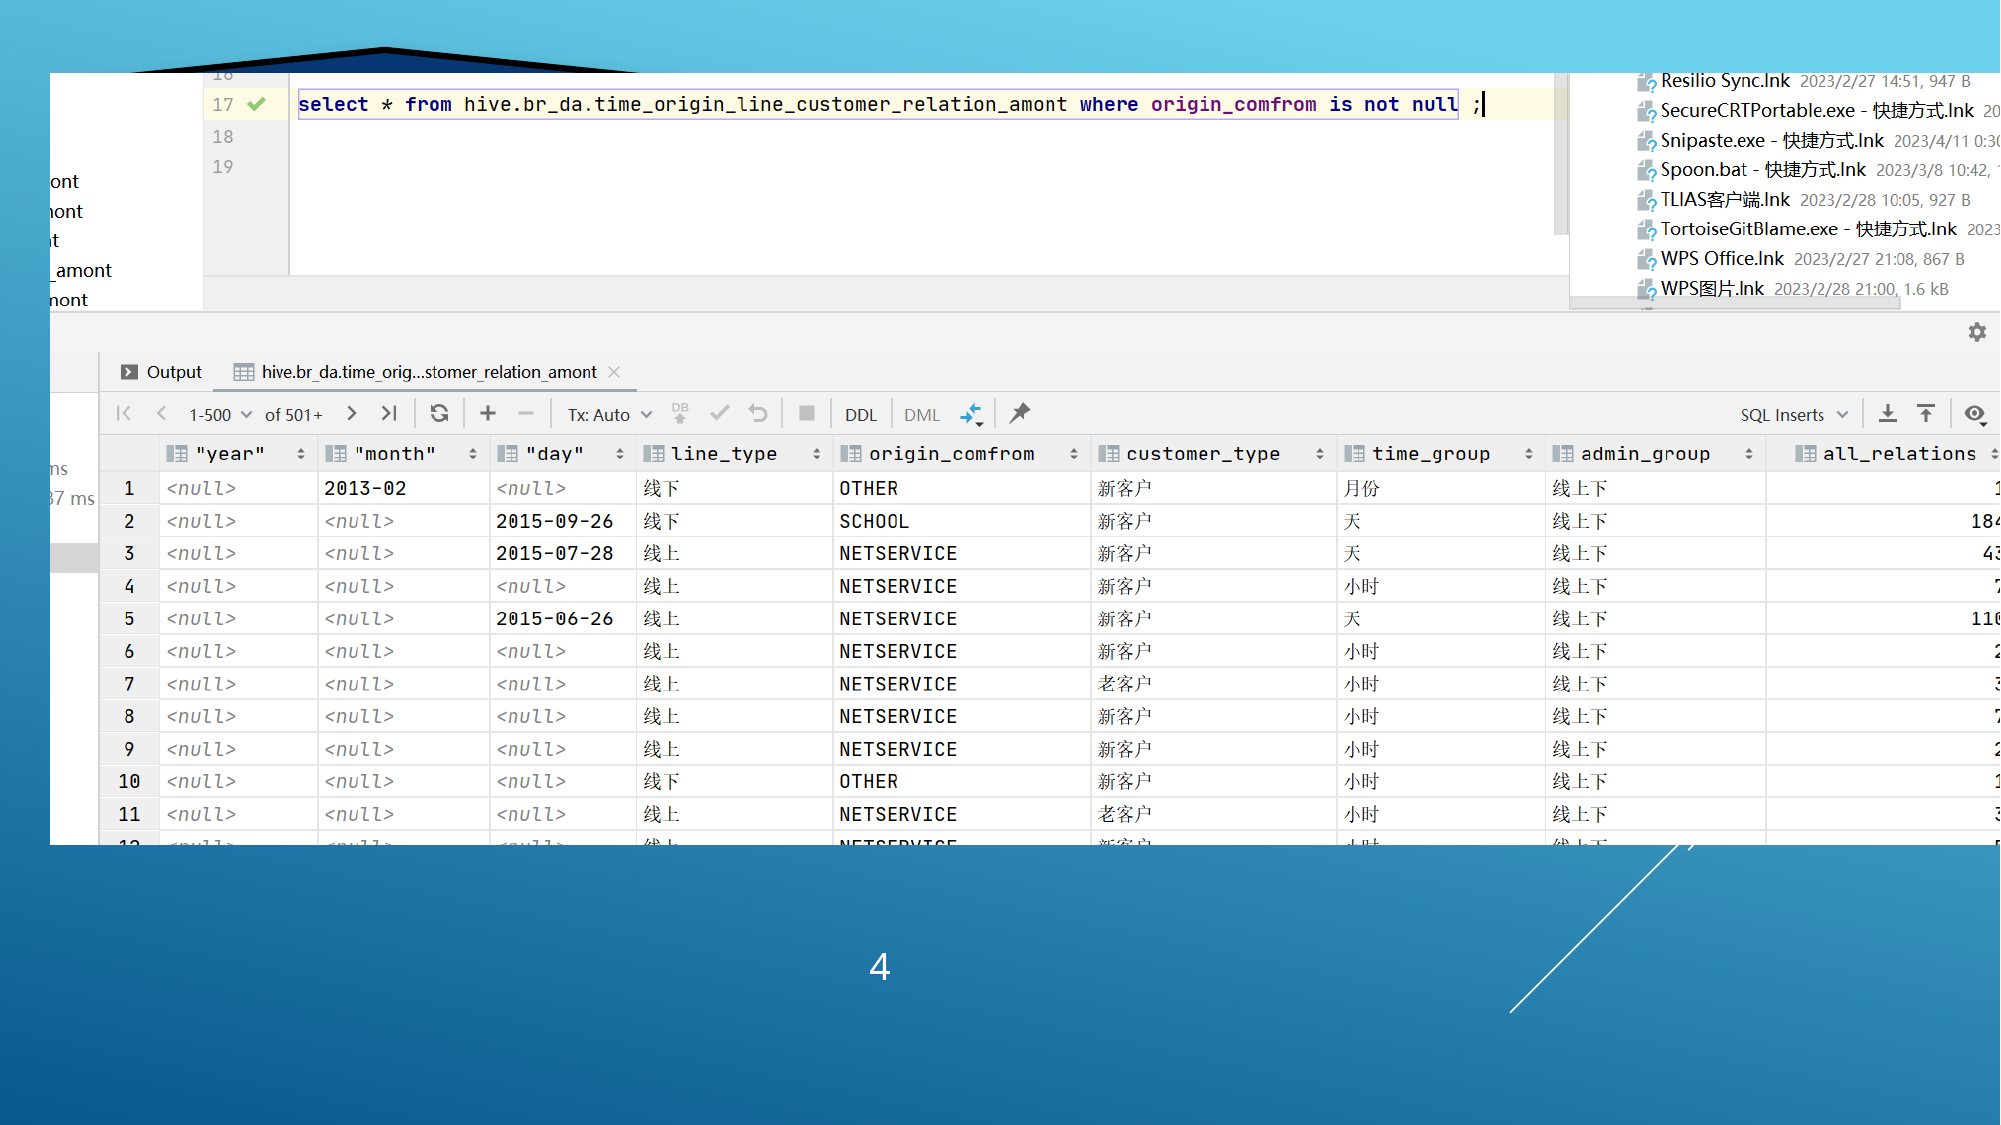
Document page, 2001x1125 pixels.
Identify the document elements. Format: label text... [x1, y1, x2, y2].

text_box 4 [854, 935, 1178, 996]
picture [50, 73, 2000, 846]
text_box [147, 48, 622, 73]
text_box 项目成果展示 [195, 69, 575, 73]
